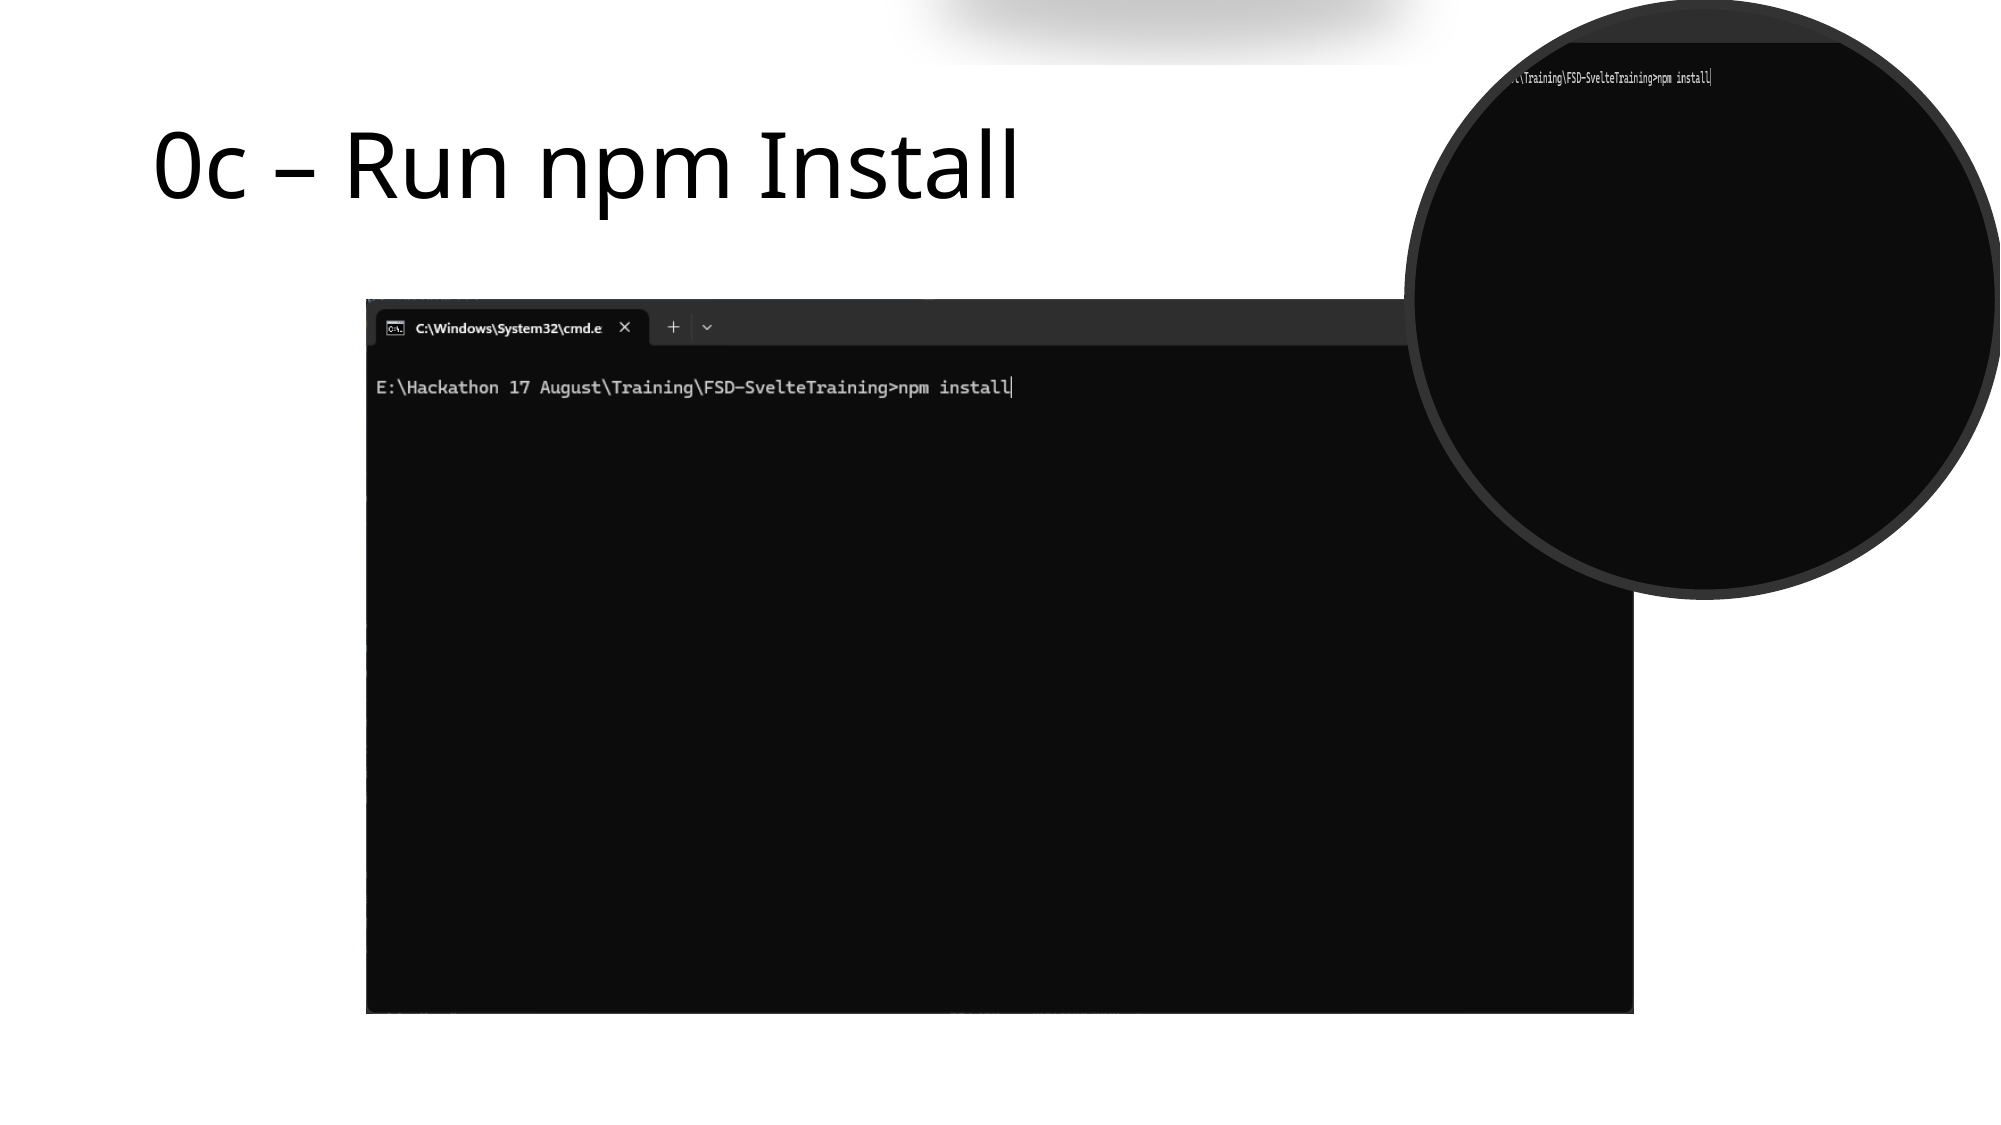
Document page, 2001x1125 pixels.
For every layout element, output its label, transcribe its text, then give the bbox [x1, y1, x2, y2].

picture [1408, 3, 2000, 596]
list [365, 298, 1635, 1014]
title 0c – Run npm Install [137, 59, 1408, 278]
